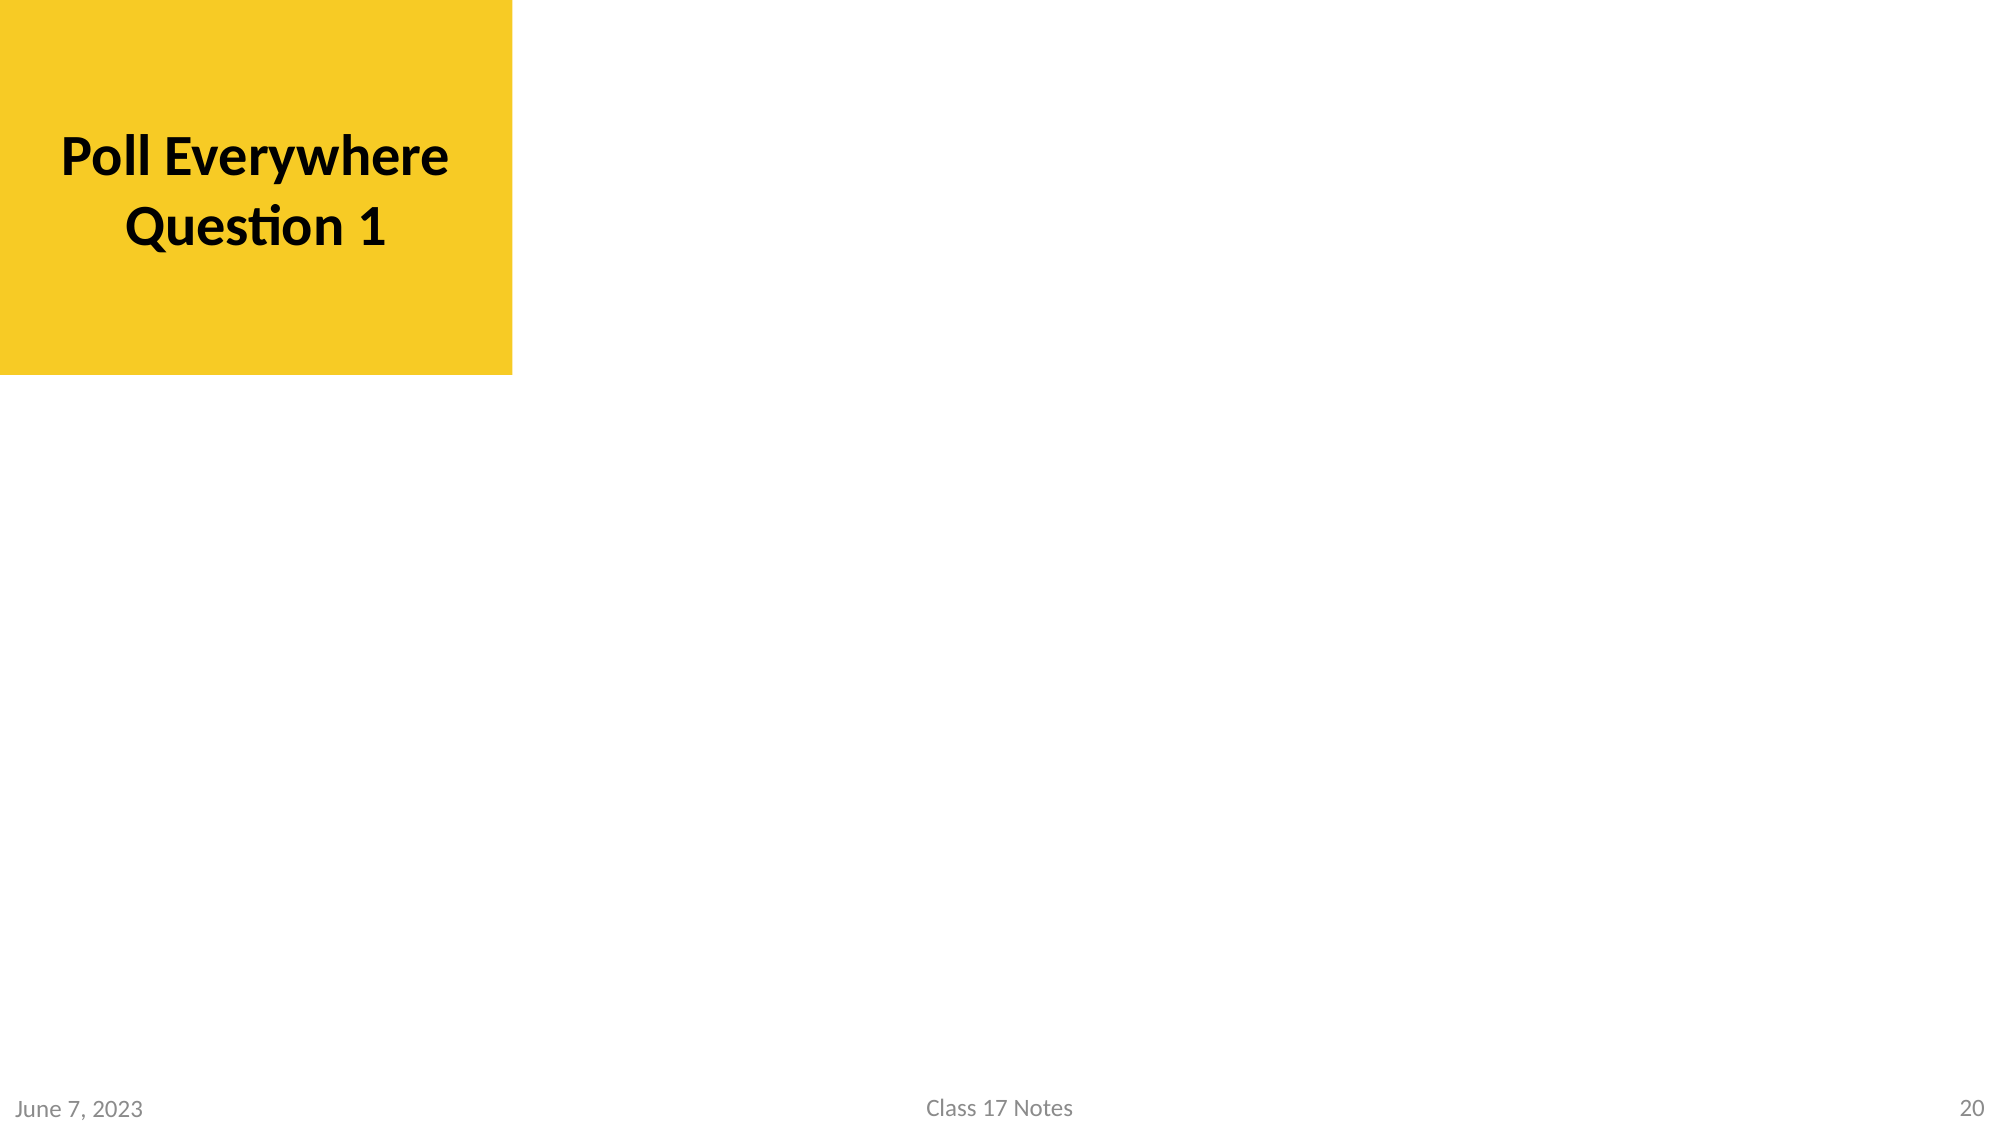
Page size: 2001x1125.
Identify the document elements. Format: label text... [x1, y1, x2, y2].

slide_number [0, 1090, 450, 1125]
slide_number 20 [1550, 1087, 2000, 1125]
footer Class 17 Notes [662, 1087, 1338, 1125]
text_box Poll Everywhere Question 1 [0, 0, 513, 376]
